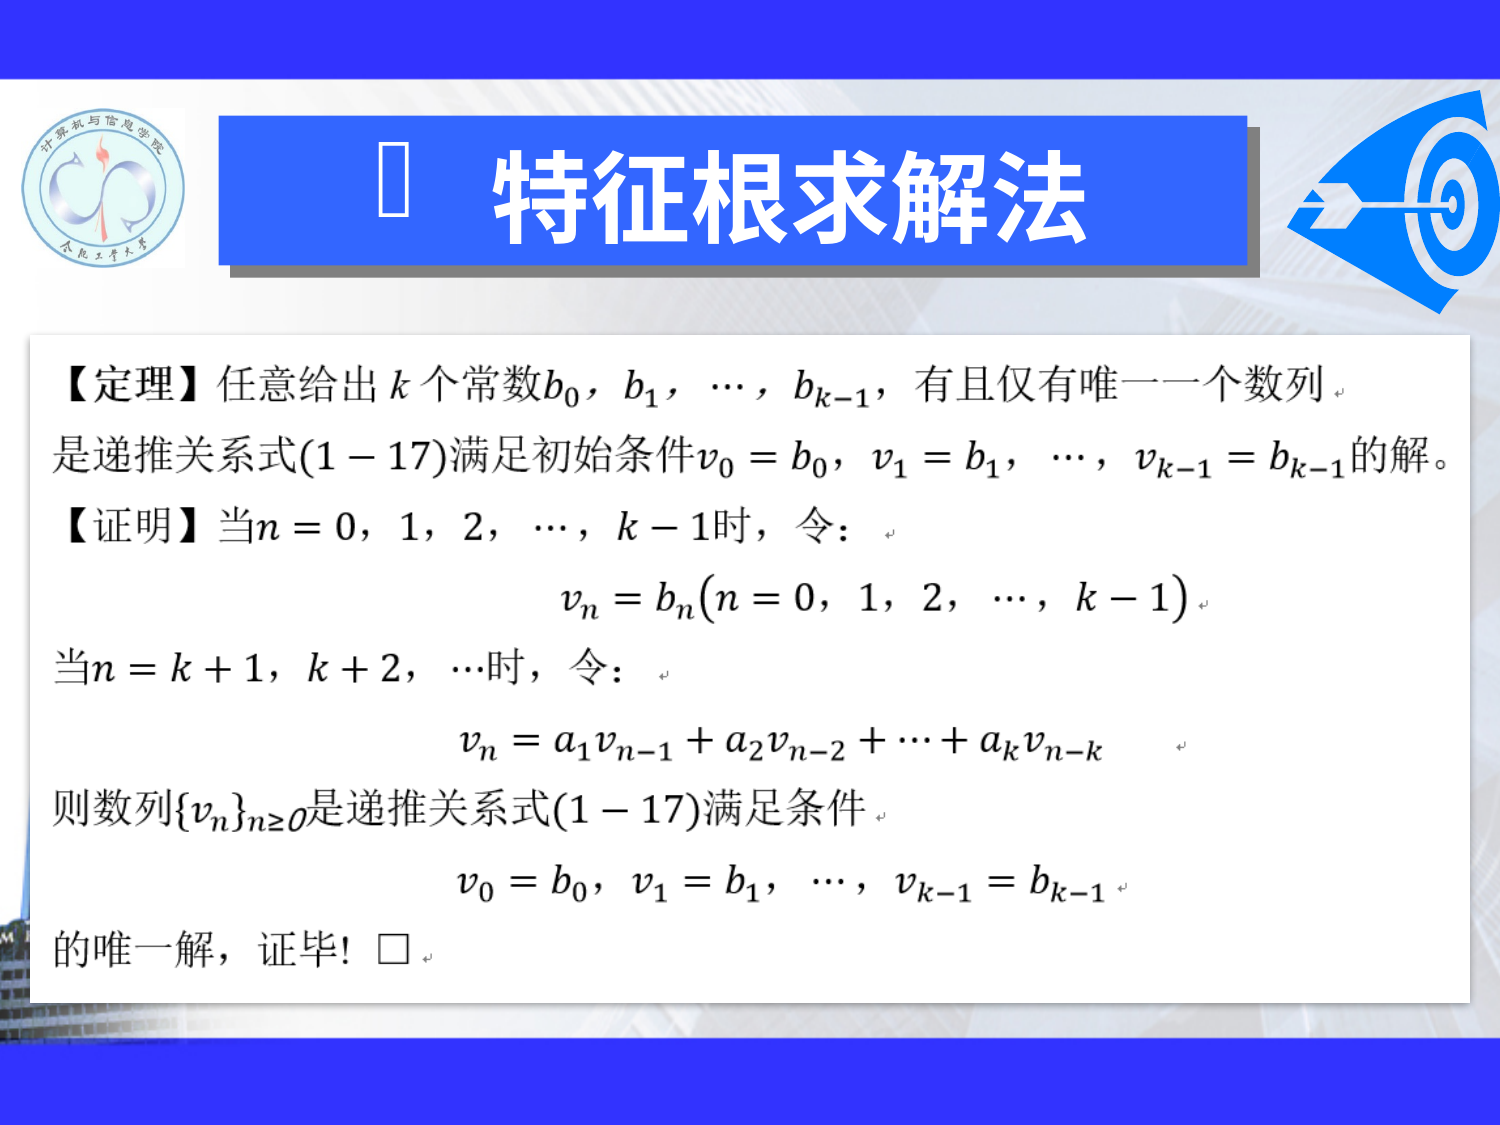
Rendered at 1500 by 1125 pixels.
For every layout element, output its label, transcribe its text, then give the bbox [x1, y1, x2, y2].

text_box 特征根求解法 [218, 115, 1248, 266]
picture [0, 0, 1500, 1125]
